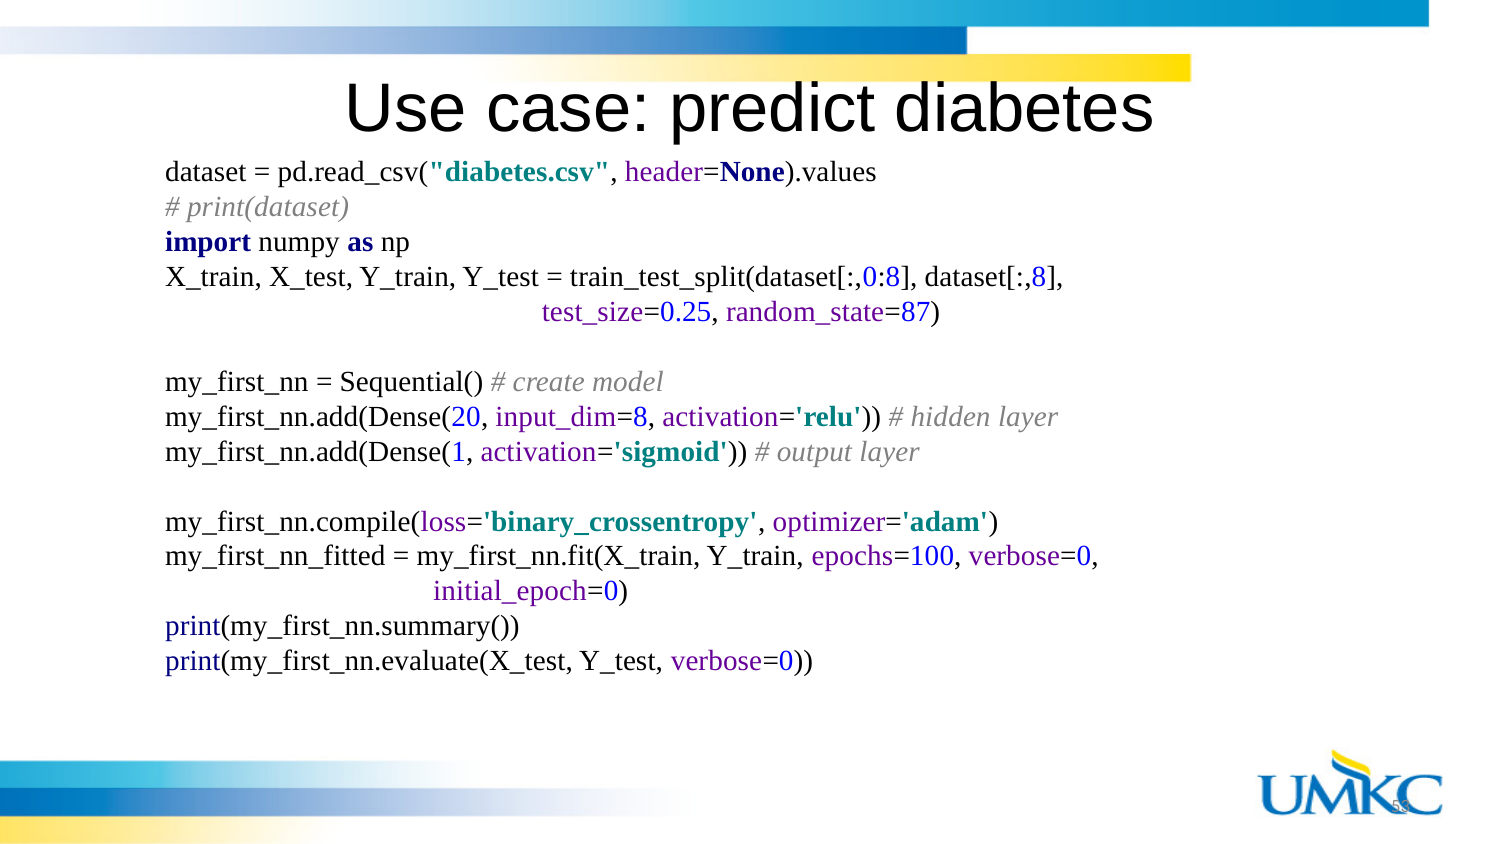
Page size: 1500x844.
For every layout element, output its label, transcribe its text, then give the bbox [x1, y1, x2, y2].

text_box dataset = pd.read_csv("diabetes.csv", header=None).values # print(dataset) import numpy as np X_train, X_test, Y_train, Y_test = train_test_split(dataset[:,0:8], dataset[:,8], test_size=0.25, random_state=87) my_first_nn = Sequential() # create model my_first_nn.add(Dense(20, input_dim=8, activation='relu')) # hidden layer my_first_nn.add(Dense(1, activation='sigmoid')) # output layer my_first_nn.compile(loss='binary_crossentropy', optimizer='adam') my_first_nn_fitted = my_first_nn.fit(X_train, Y_train, epochs=100, verbose=0, initial_epoch=0) print(my_first_nn.summary()) print(my_first_nn.evaluate(X_test, Y_test, verbose=0)) [149, 144, 1425, 684]
slide_number 53 [1074, 782, 1425, 827]
title Use case: predict diabetes [75, 33, 1425, 175]
picture [0, 0, 1500, 844]
